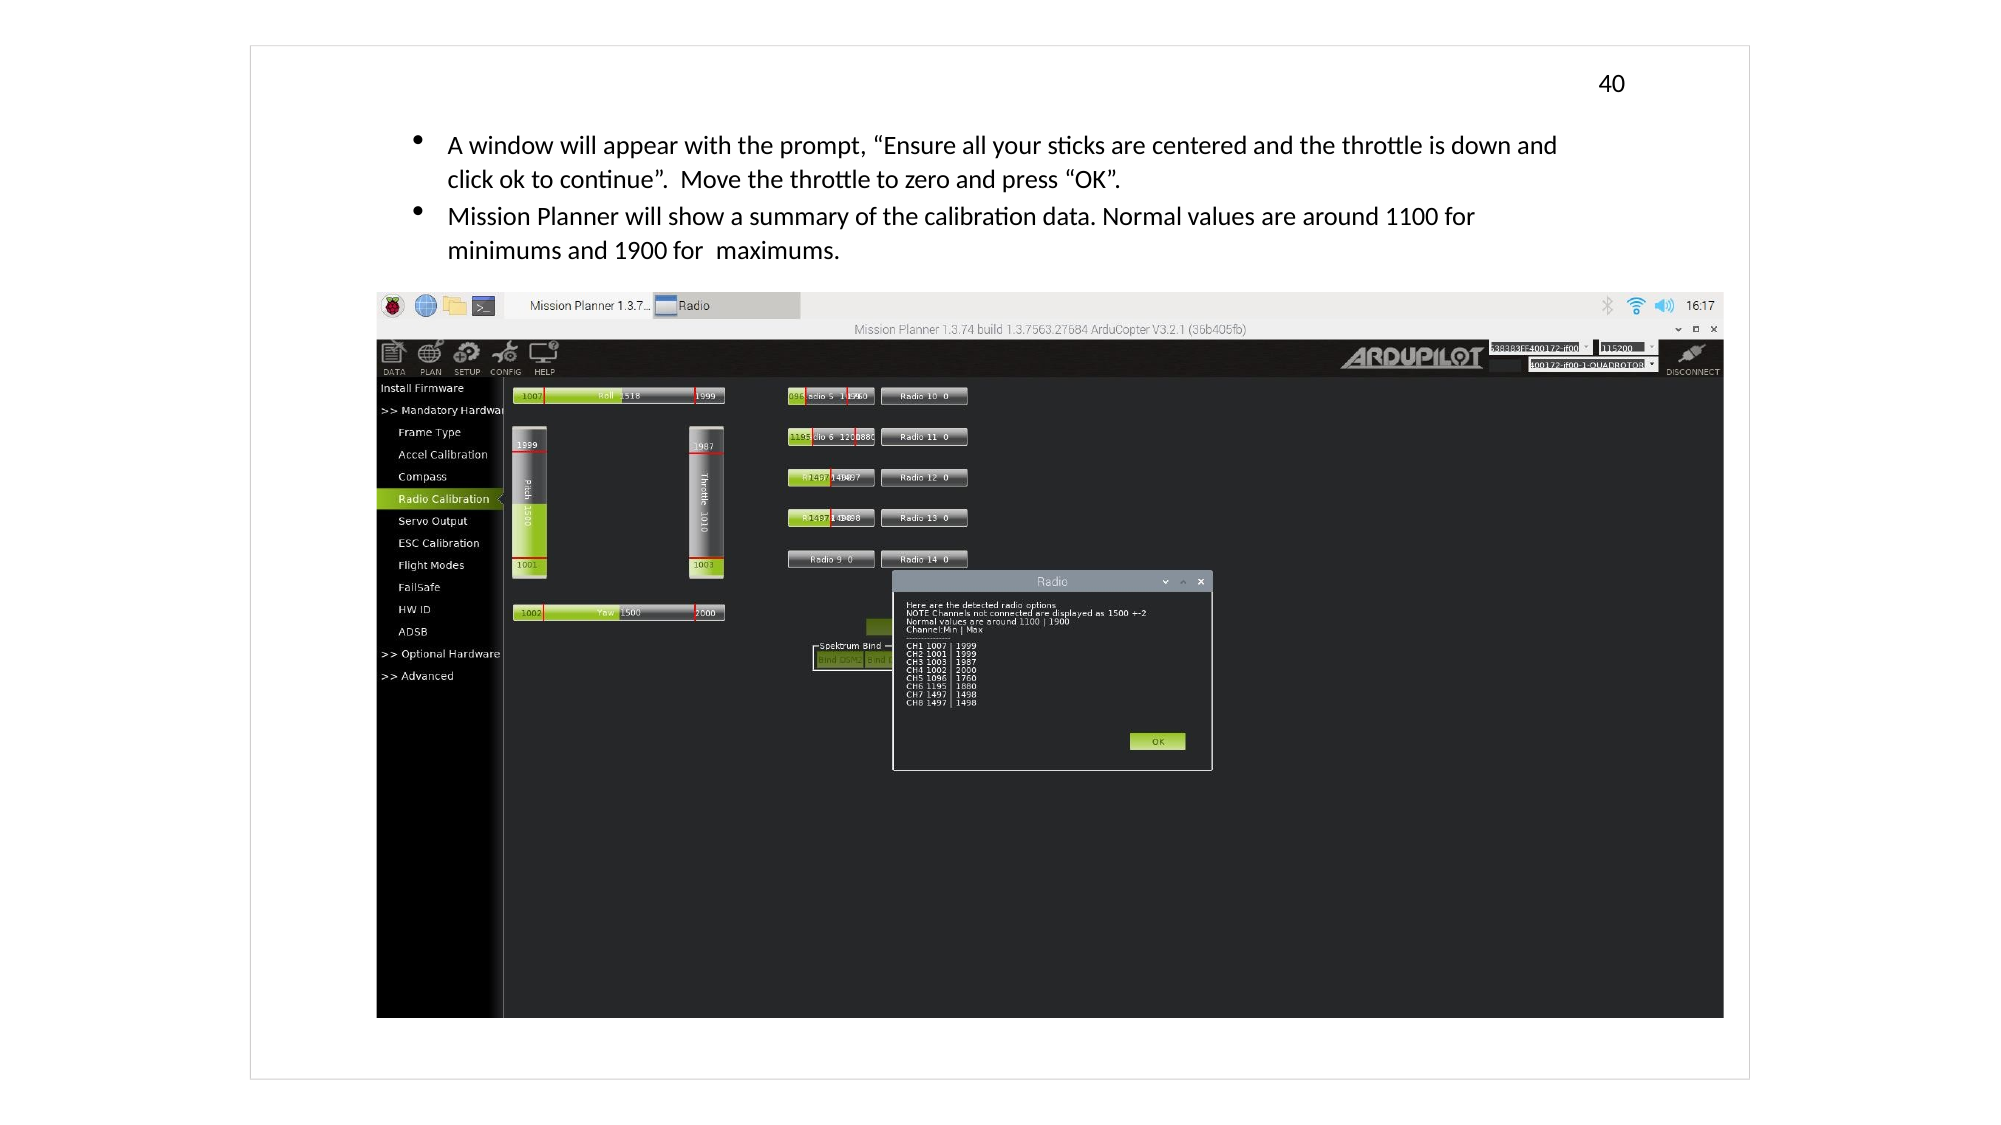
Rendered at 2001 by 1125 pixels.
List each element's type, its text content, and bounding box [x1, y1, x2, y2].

text_box 40 A window will appear with the prompt, “Ensure all your sticks are centered and the throttle is down and click ok to continue”. Move the throttle to zero and press “OK”. Mission Planner will show a summary of the calibration data. Normal values are around 1100 for minimums and 1900 for maximums. [411, 63, 1627, 265]
text_box [376, 292, 1724, 1018]
